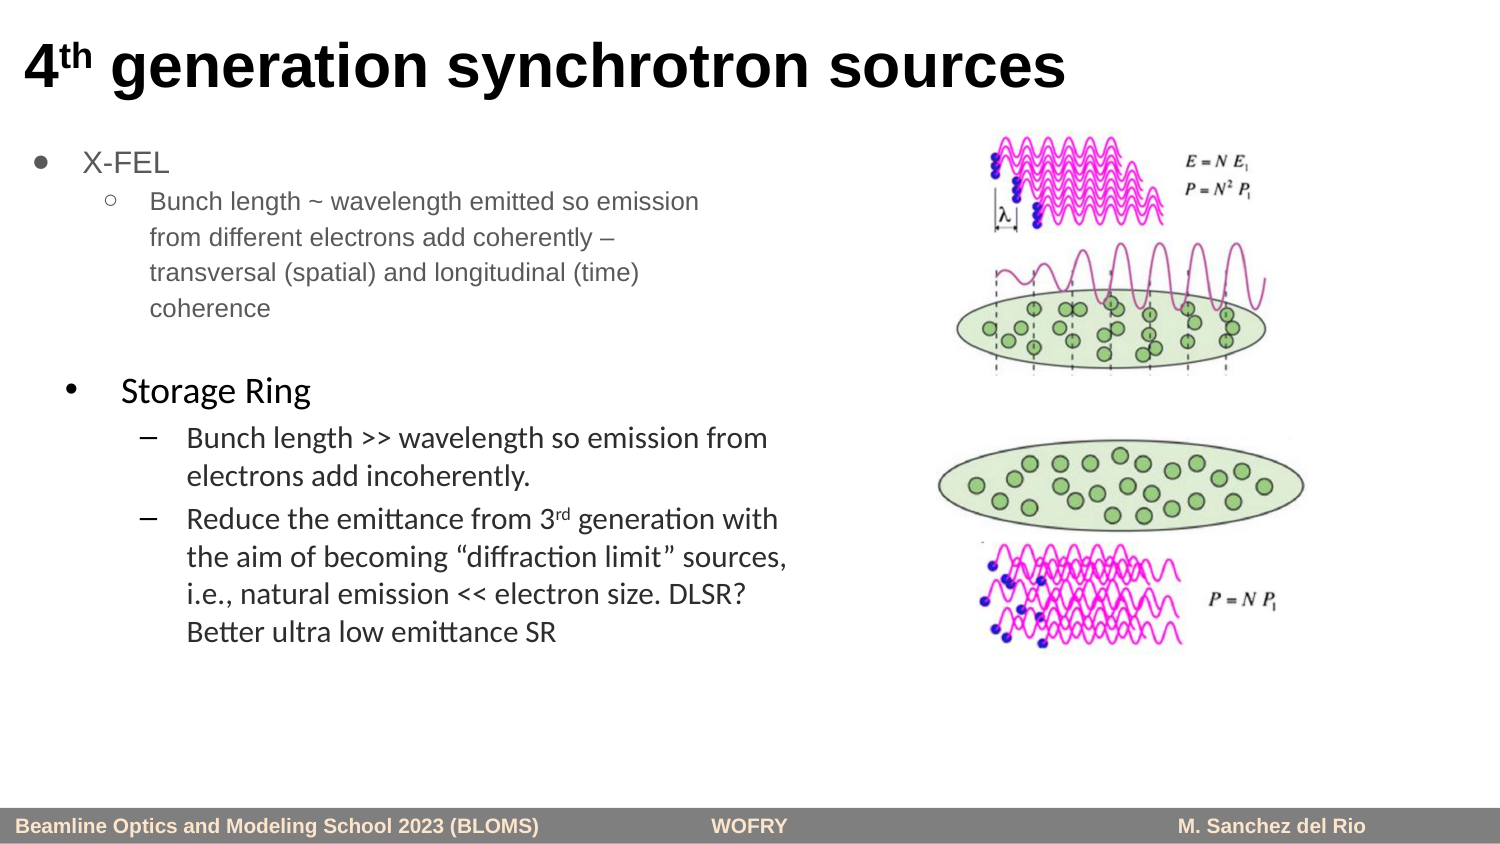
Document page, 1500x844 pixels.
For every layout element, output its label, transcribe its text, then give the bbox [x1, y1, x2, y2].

text_box Storage Ring Bunch length >> wavelength so emission from electrons add incoherently. Reduce the emittance from 3rd generation with the aim of becoming “diffraction limit” sources, i.e., natural emission << electron size. DLSR? Better ultra low emittance SR [53, 360, 802, 709]
list X-FEL Bunch length ~ wavelength emitted so emission from different electrons add coherently – transversal (spatial) and longitudinal (time) coherence [0, 121, 748, 338]
picture [916, 408, 1327, 657]
picture [941, 118, 1277, 387]
title 4th generation synchrotron sources [9, 10, 1493, 106]
